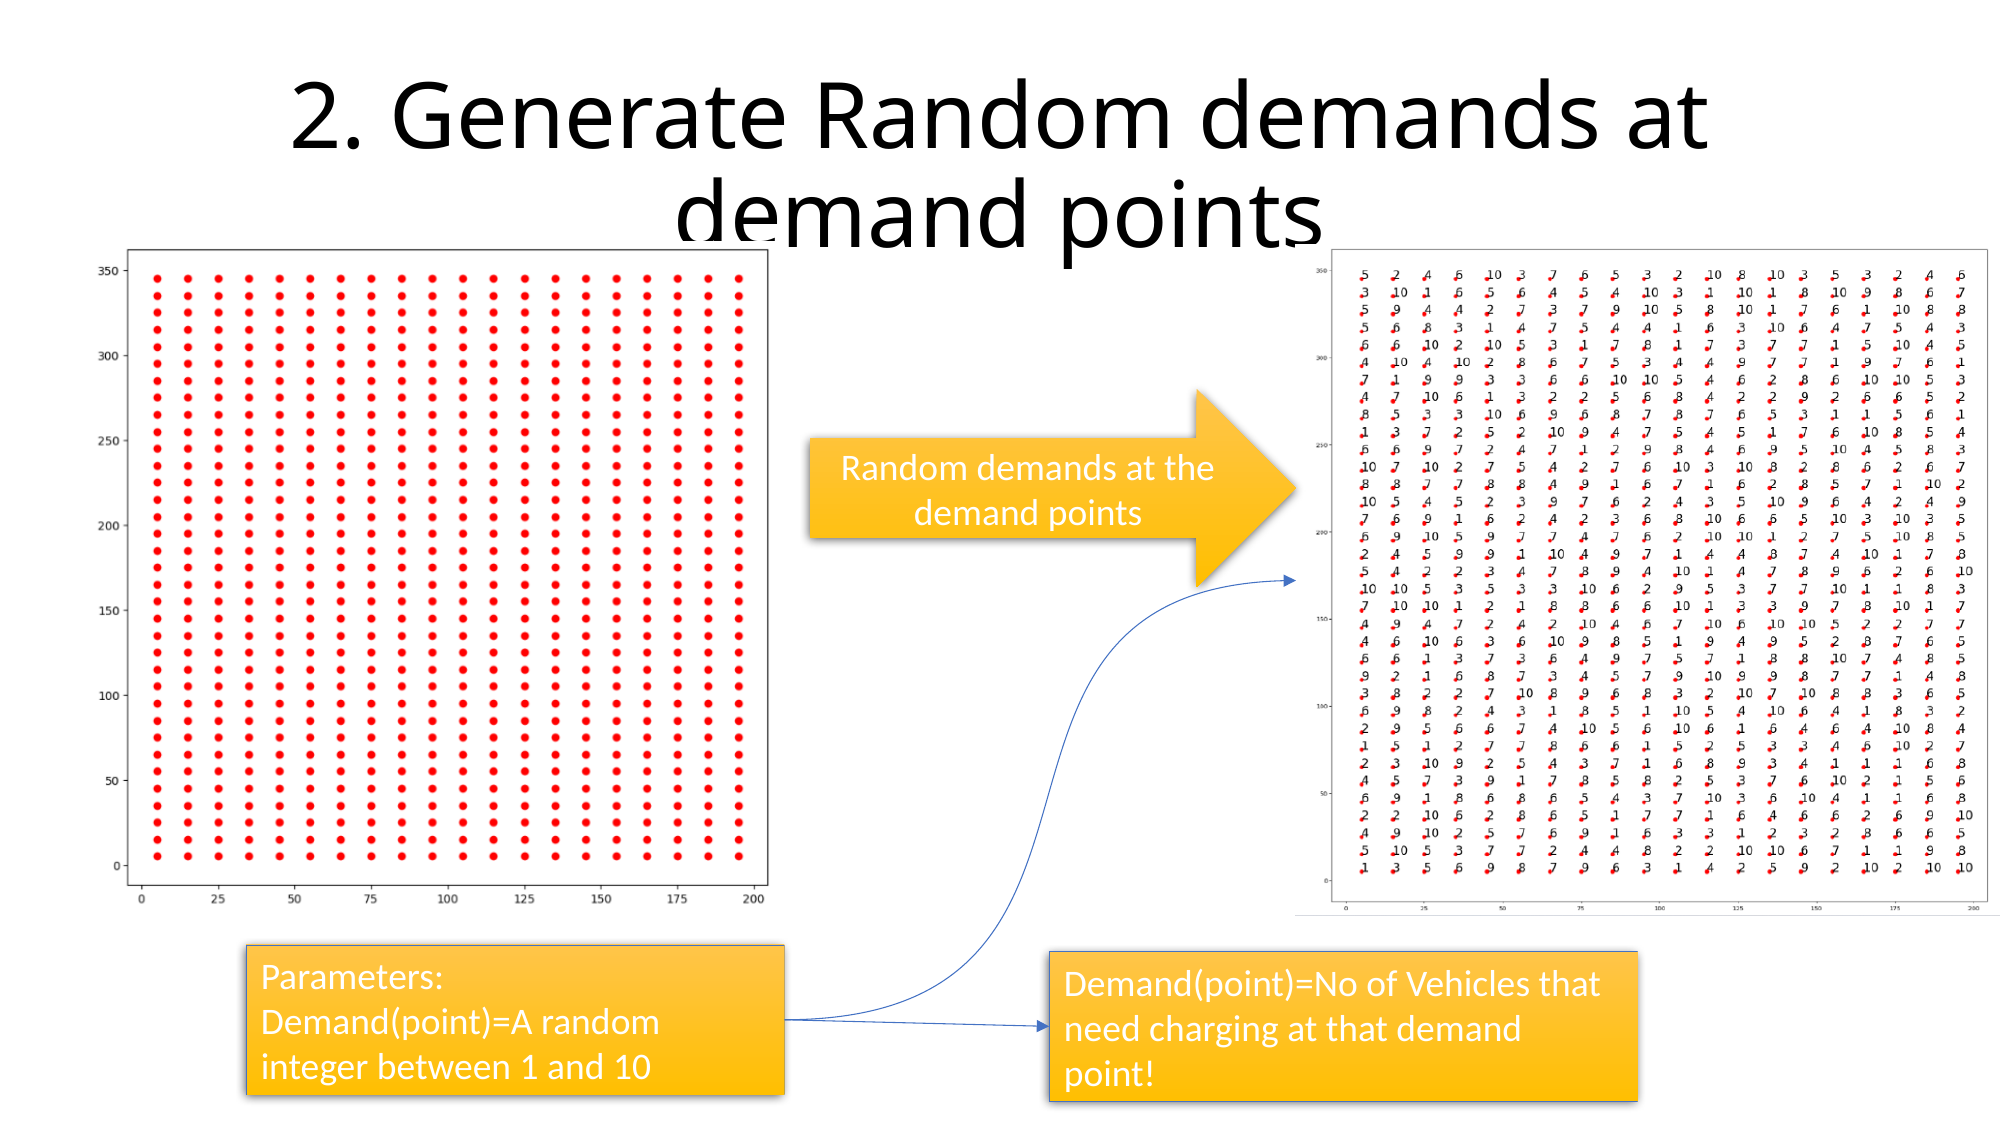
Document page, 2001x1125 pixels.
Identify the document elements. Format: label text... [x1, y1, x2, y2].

picture [1295, 244, 2000, 917]
picture [80, 240, 785, 916]
text_box Parameters: Demand(point)=A random integer between 1 and 10 [246, 944, 785, 1095]
text_box Demand(point)=No of Vehicles that need charging at that demand point! [1049, 951, 1638, 1102]
title 2. Generate Random demands at demand points [137, 59, 1863, 278]
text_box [784, 580, 1296, 1021]
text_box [784, 1020, 1050, 1028]
text_box Random demands at the demand points [810, 388, 1295, 580]
